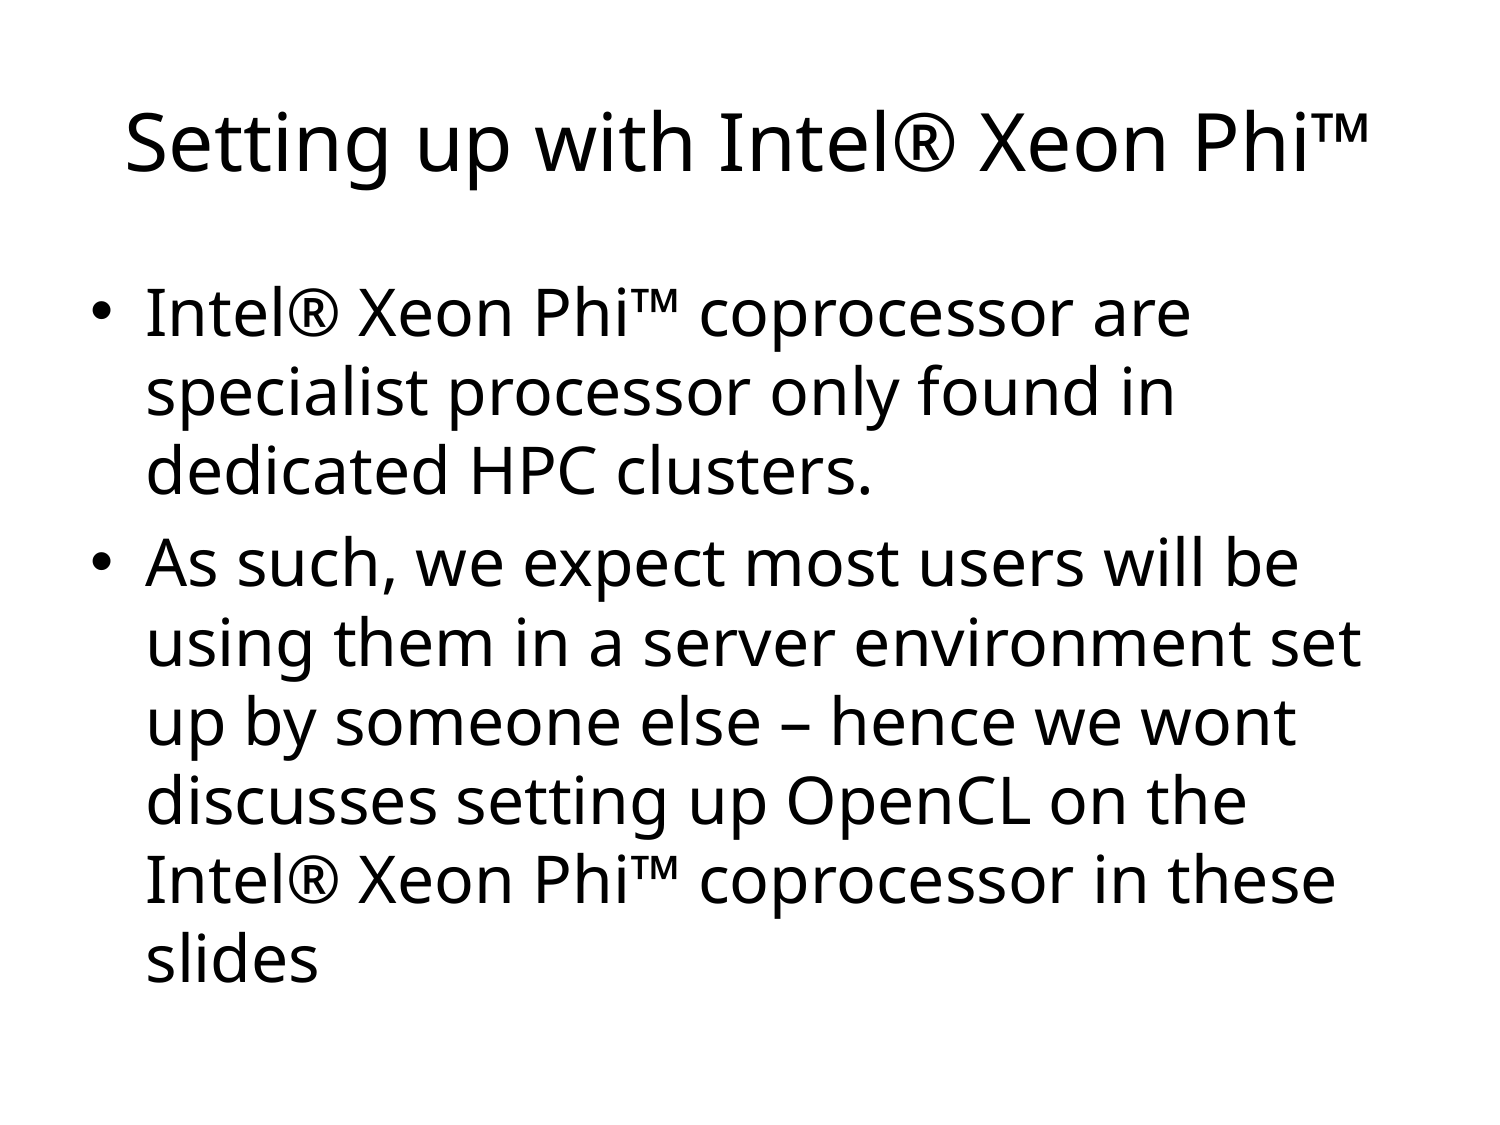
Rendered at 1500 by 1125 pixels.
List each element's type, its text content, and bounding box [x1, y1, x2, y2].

list Intel® Xeon Phi™ coprocessor are specialist processor only found in dedicated HPC clusters. As such, we expect most users will be using them in a server environment set up by someone else – hence we wont discusses setting up OpenCL on the Intel® Xeon Phi™ coprocessor in these slides [75, 262, 1425, 1005]
title Setting up with Intel® Xeon Phi™ [75, 45, 1425, 233]
